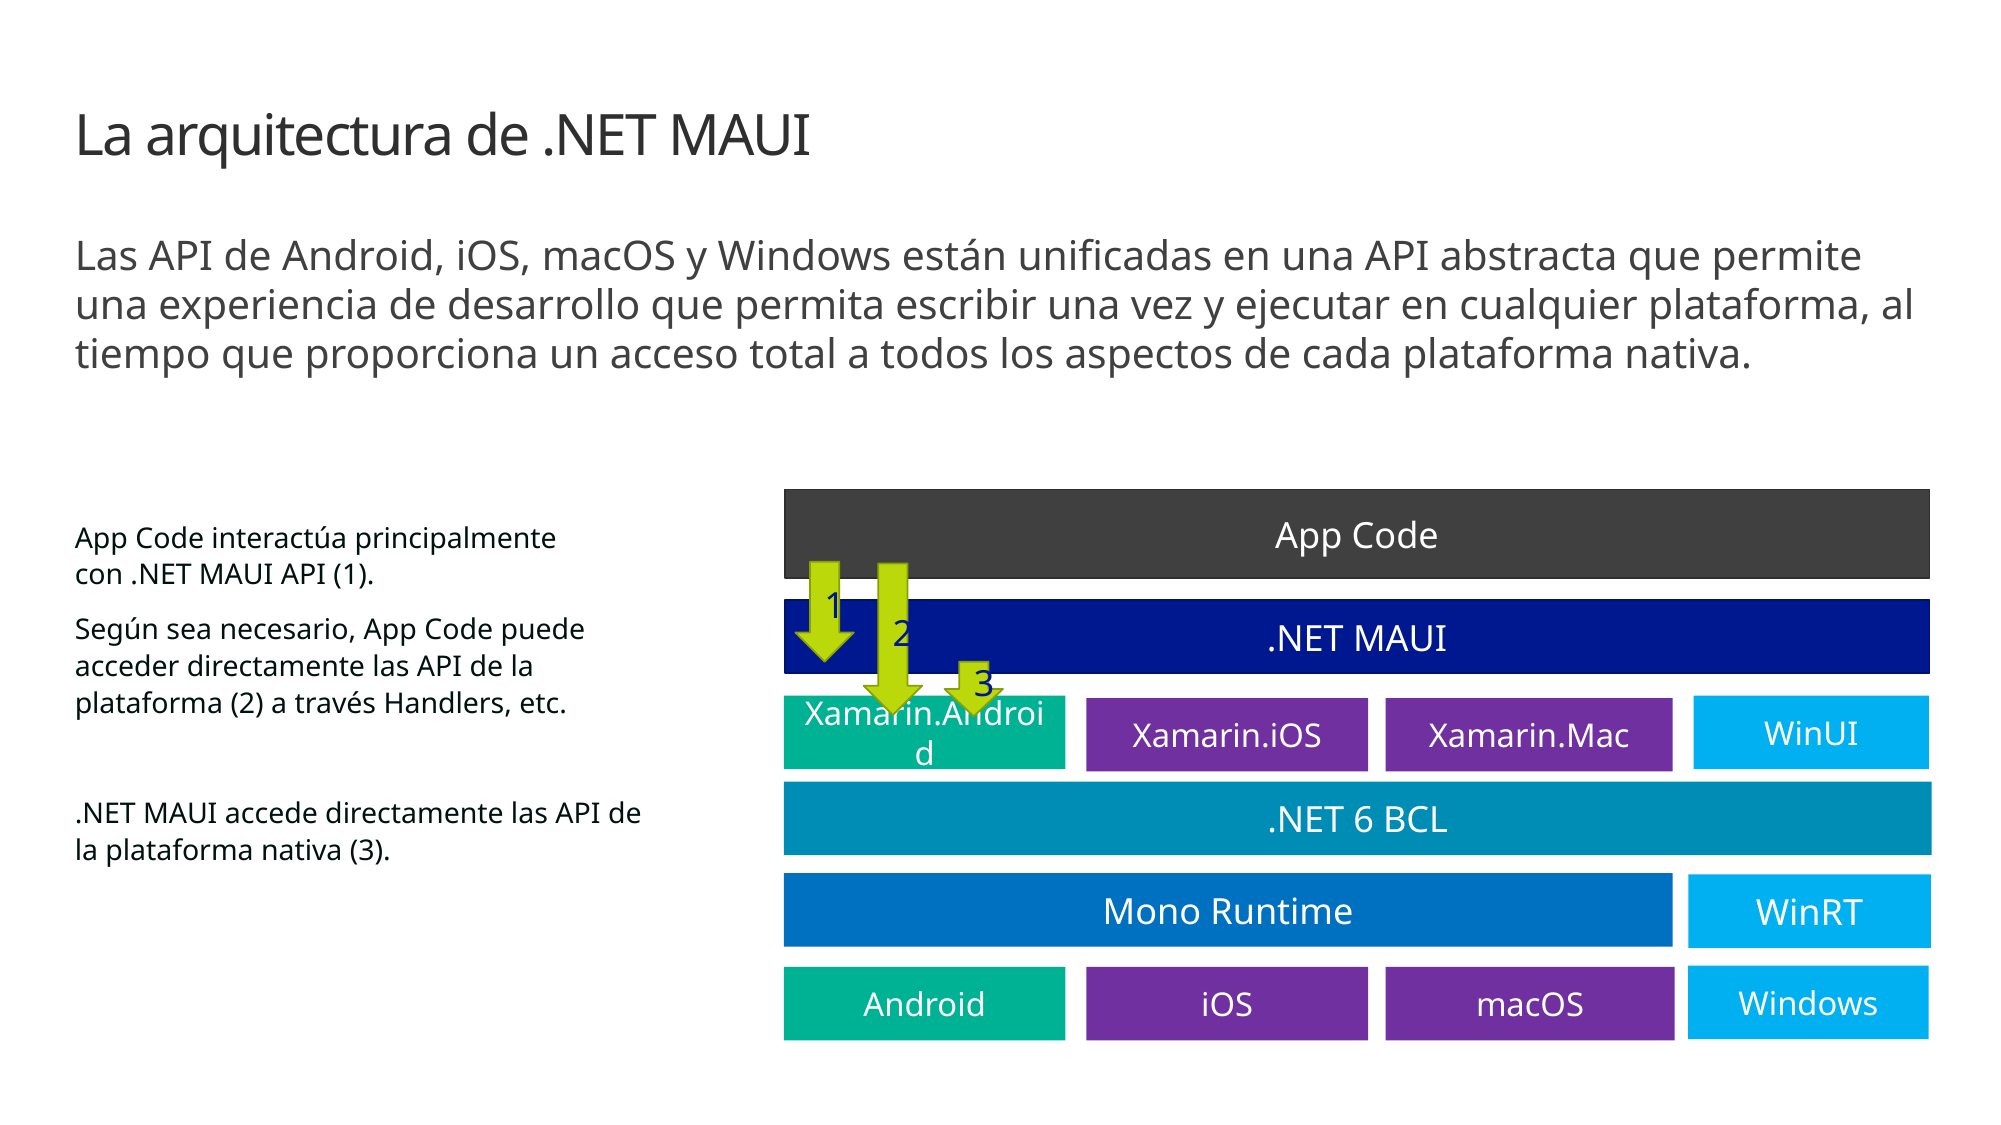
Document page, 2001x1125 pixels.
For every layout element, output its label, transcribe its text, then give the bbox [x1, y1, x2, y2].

text_box .NET MAUI [909, 599, 1930, 674]
text_box App Code [784, 489, 1930, 579]
text_box Xamarin.Mac [1385, 697, 1674, 772]
text_box 2 [862, 562, 923, 716]
list App Code interactúa principalmente con .NET MAUI API (1). Según sea necesario, App Code puede acceder directamente las API de la plataforma (2) a través Handlers, etc. .NET MAUI accede directamente las API de la plataforma nativa (3). [74, 516, 669, 1007]
text_box 3 [943, 660, 1004, 717]
text_box Mono Runtime [783, 872, 1674, 948]
text_box WinRT [1687, 873, 1932, 949]
text_box macOS [1385, 966, 1675, 1041]
text_box Windows [1687, 965, 1930, 1040]
text_box WinUI [1693, 695, 1930, 770]
text_box iOS [1086, 966, 1369, 1041]
title La arquitectura de .NET MAUI [74, 101, 1930, 168]
text_box Xamarin.iOS [1086, 697, 1369, 772]
text_box .NET MAUI [784, 599, 877, 674]
text_box Xamarin.Android [783, 695, 1066, 770]
text_box 1 [794, 560, 855, 663]
text_box Android [783, 966, 1066, 1041]
list Las API de Android, iOS, macOS y Windows están unificadas en una API abstracta que permite una experiencia de desarrollo que permita escribir una vez y ejecutar en cualquier plataforma, al tiempo que proporciona un acceso total a todos los aspectos de cada plataforma nativa. [74, 229, 1929, 378]
text_box .NET 6 BCL [783, 781, 1932, 856]
